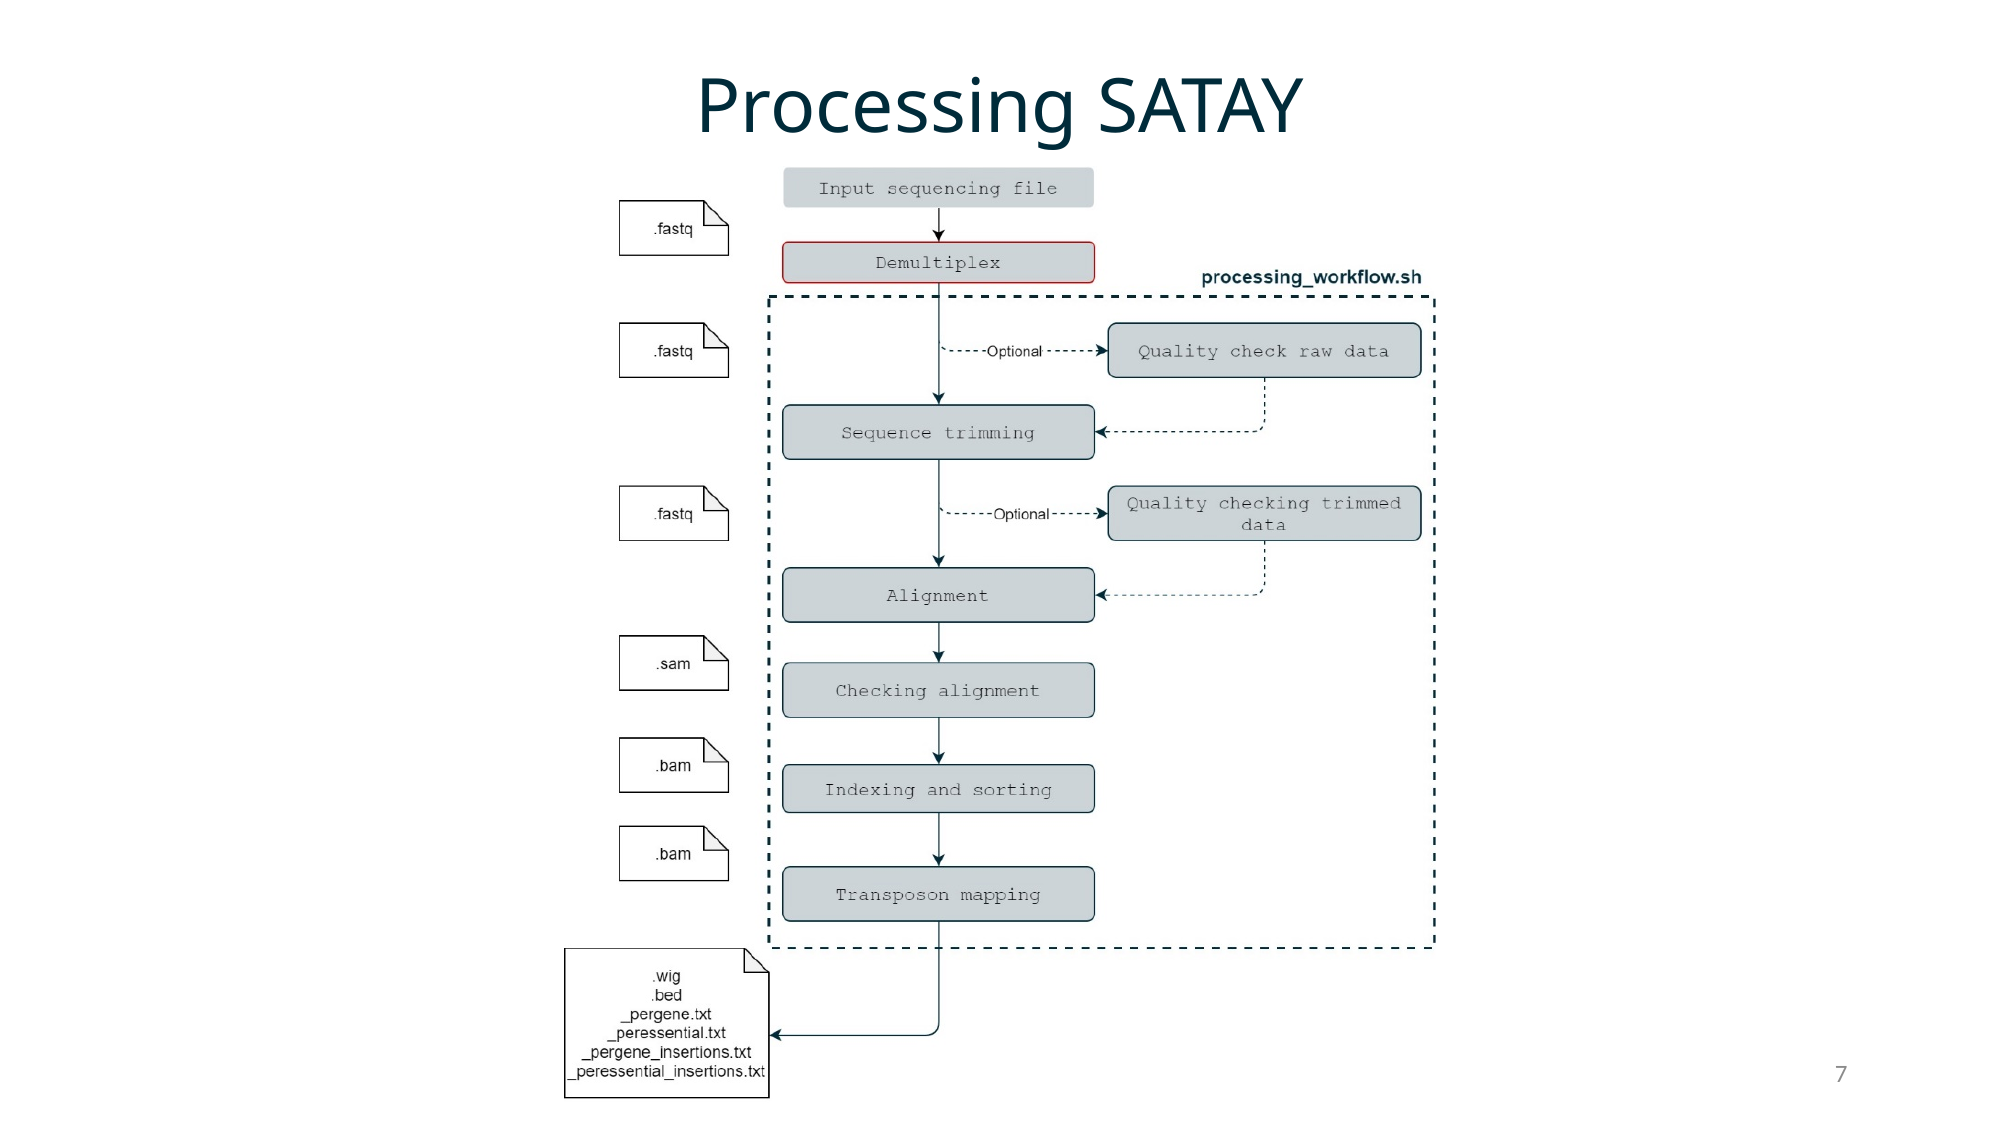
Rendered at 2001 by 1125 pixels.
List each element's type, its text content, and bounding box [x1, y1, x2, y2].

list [564, 166, 1436, 1125]
title Processing SATAY [0, 0, 2000, 218]
slide_number 7 [1436, 1042, 1863, 1103]
